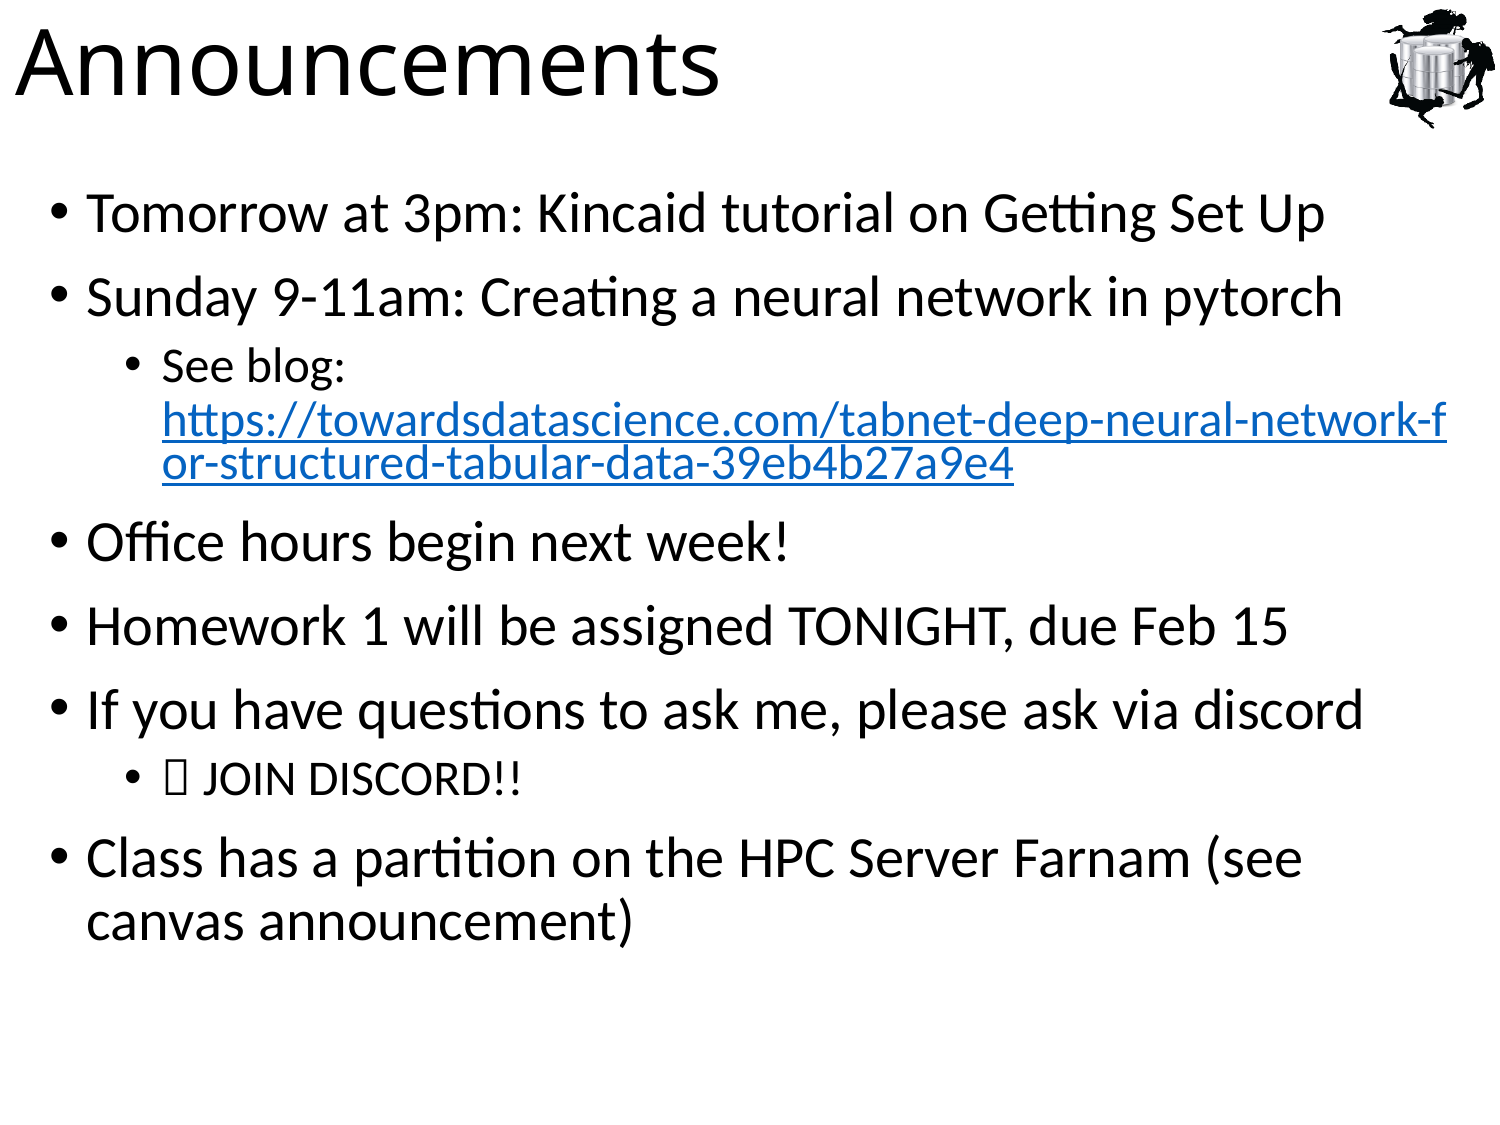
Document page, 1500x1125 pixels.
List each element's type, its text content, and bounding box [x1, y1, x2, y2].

title Announcements [0, 0, 1377, 131]
list Tomorrow at 3pm: Kincaid tutorial on Getting Set Up Sunday 9-11am: Creating a neural network in pytorch See blog: https://towardsdatascience.com/tabnet-deep-neural-network-for-structured-tabular-data-39eb4b27a9e4 Office hours begin next week! Homework 1 will be assigned TONIGHT, due Feb 15 If you have questions to ask me, please ask via discord  JOIN DISCORD!! Class has a partition on the HPC Server Farnam (see canvas announcement) [34, 174, 1482, 1014]
picture [1377, 5, 1498, 131]
